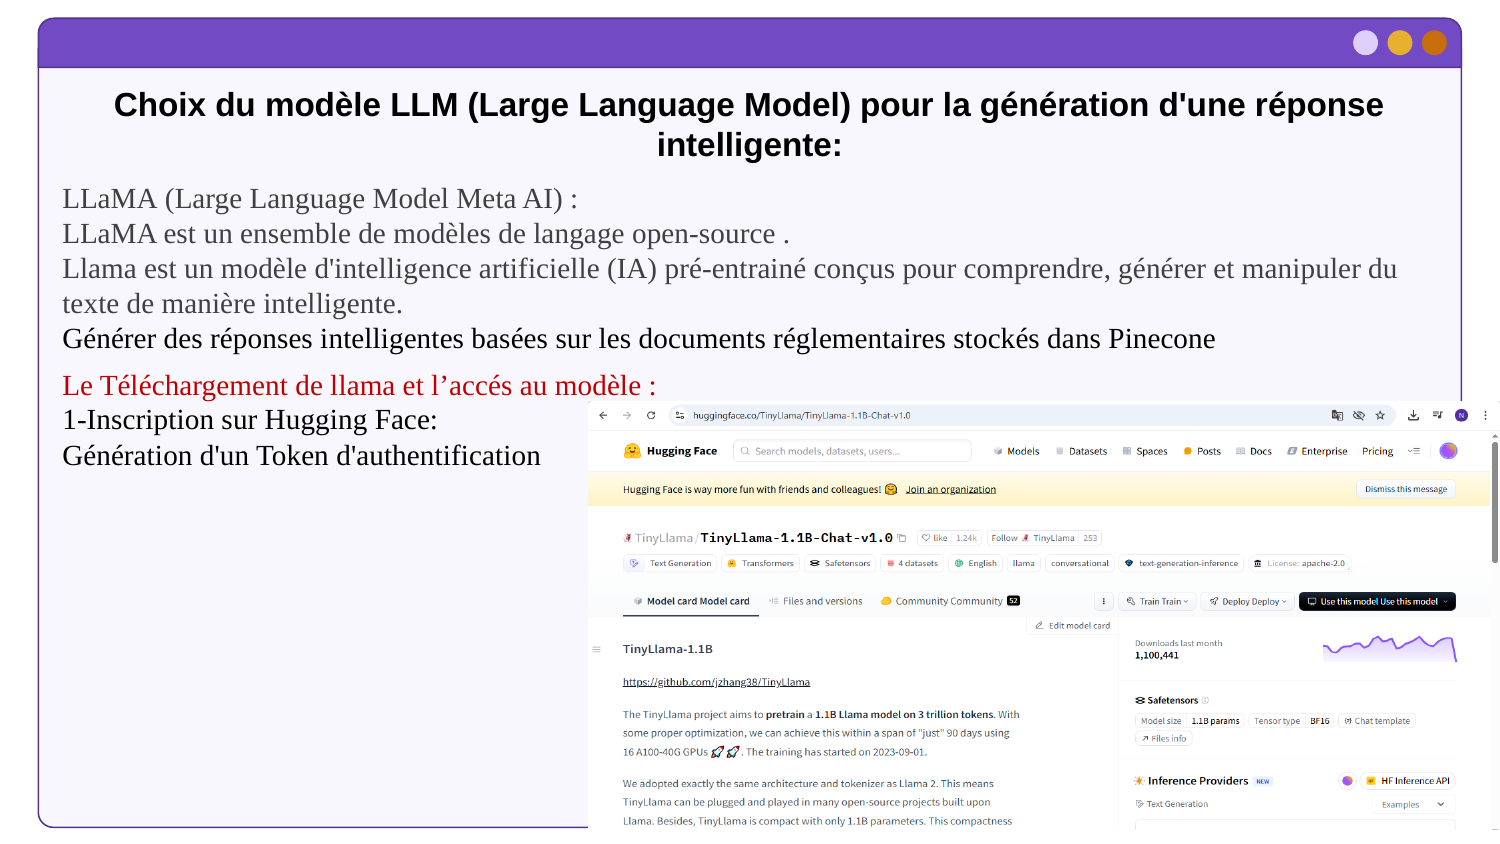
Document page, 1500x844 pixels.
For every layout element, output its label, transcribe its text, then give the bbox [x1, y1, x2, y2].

picture [587, 401, 1500, 830]
text_box Le Téléchargement de llama et l’accés au modèle : 1-Inscription sur Hugging Face: Génération d'un Token d'authentification [47, 358, 798, 479]
text_box LLaMA (Large Language Model Meta AI) : LLaMA est un ensemble de modèles de langage open-source . Llama est un modèle d'intelligence artificielle (IA) pré-entrainé conçus pour comprendre, générer et manipuler du texte de manière intelligente. Générer des réponses intelligentes basées sur les documents réglementaires stockés dans Pinecone [47, 172, 1422, 362]
text_box Choix du modèle LLM (Large Language Model) pour la génération d'une réponse intelligente: [47, 76, 1453, 171]
